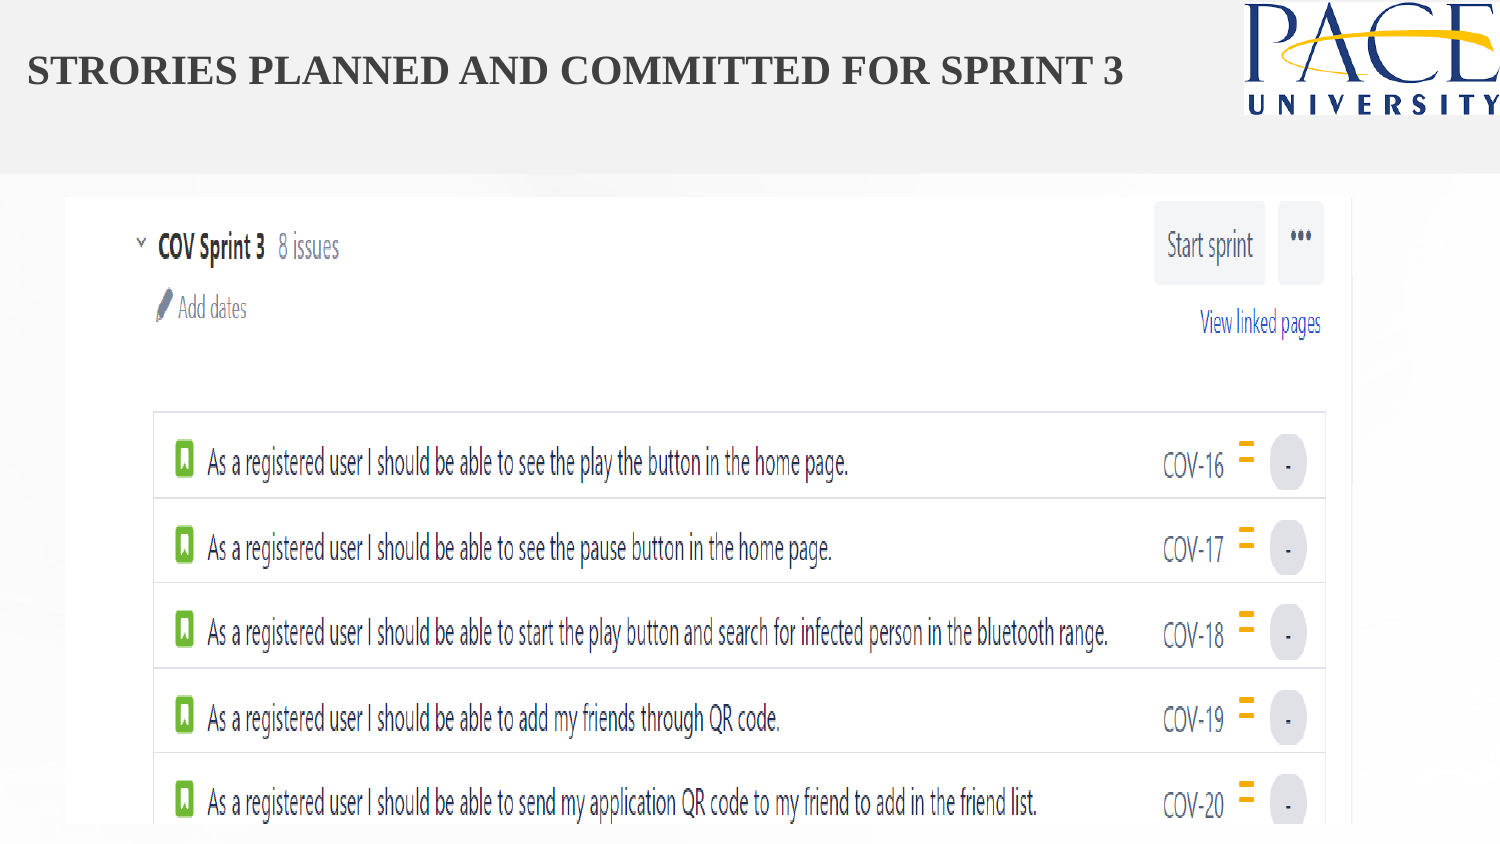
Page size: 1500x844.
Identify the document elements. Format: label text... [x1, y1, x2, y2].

list STRORIES PLANNED AND COMMITTED FOR SPRINT 3 [0, 20, 1152, 115]
picture [0, 174, 1500, 844]
picture [1244, 2, 1500, 115]
